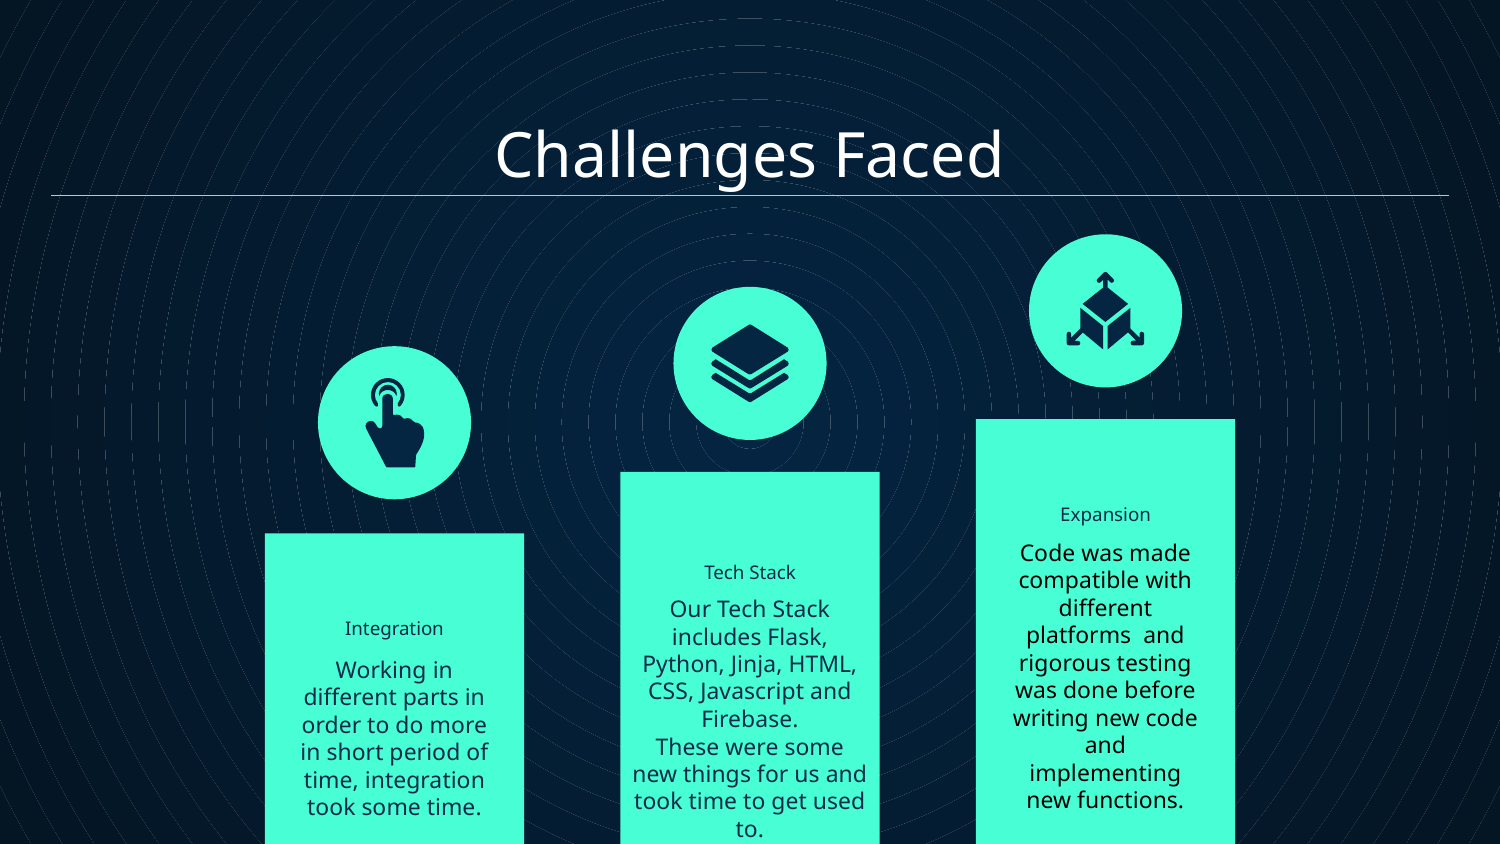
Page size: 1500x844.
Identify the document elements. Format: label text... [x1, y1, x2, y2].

text_box [264, 533, 525, 621]
subtitle Working in different parts in order to do more in short period of time, integration took some time. [280, 654, 509, 834]
text_box [673, 286, 827, 440]
subtitle Code was made compatible with different platforms and rigorous testing was done before writing new code and implementing new functions. [991, 541, 1220, 805]
text_box [620, 471, 880, 566]
subtitle Our Tech Stack includes Flask, Python, Jinja, HTML, CSS, Javascript and Firebase. These were some new things for us and took time to get used to. [615, 599, 885, 745]
title Tech Stack [579, 566, 921, 599]
title Expansion [935, 507, 1276, 541]
text_box [975, 419, 1236, 507]
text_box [363, 377, 426, 468]
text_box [1066, 271, 1145, 350]
text_box [620, 745, 880, 844]
title Challenges Faced [51, 202, 1449, 206]
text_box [710, 324, 790, 403]
text_box [317, 346, 472, 500]
title Integration [224, 621, 565, 654]
text_box [264, 654, 525, 844]
text_box [1028, 234, 1183, 388]
title Challenges Faced [51, 105, 1449, 195]
text_box [975, 541, 1236, 844]
